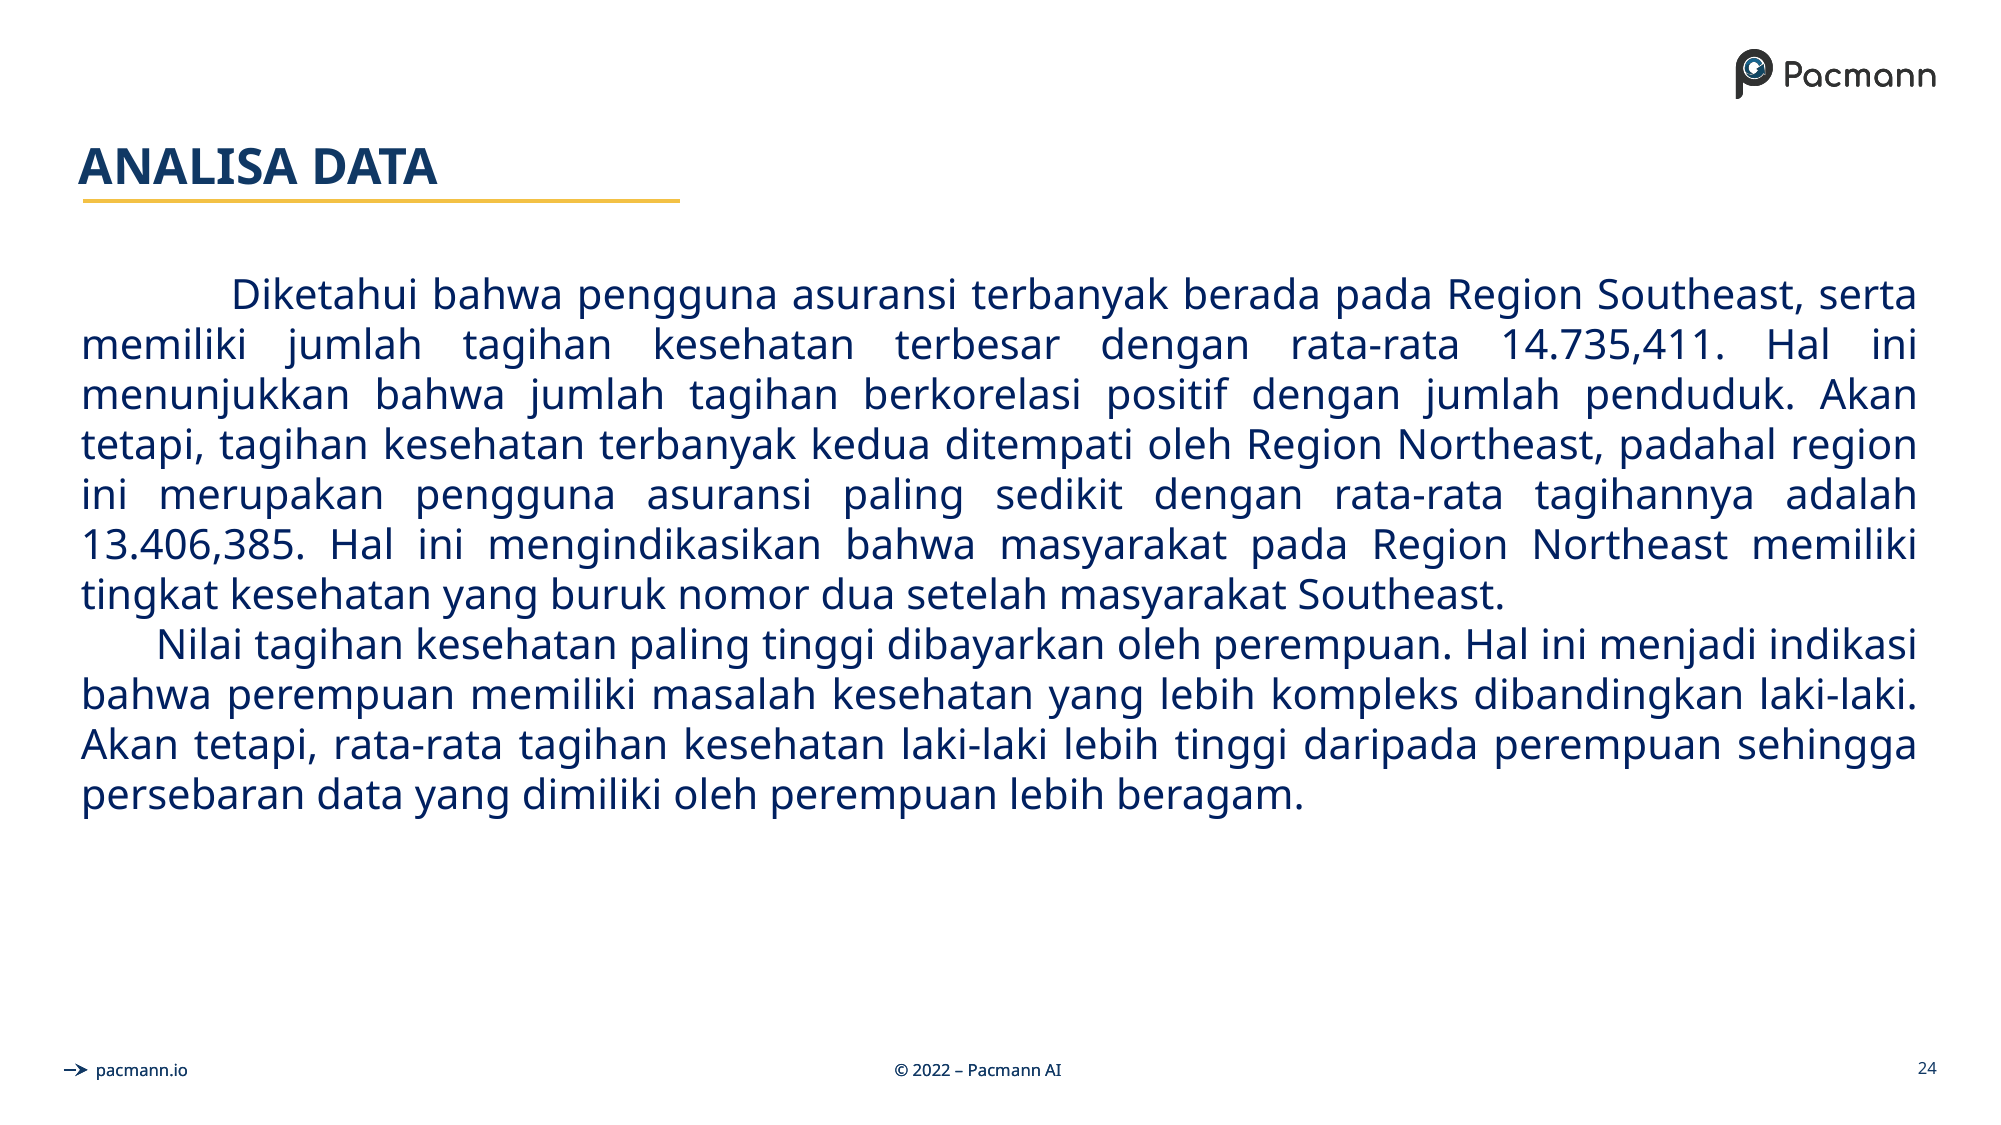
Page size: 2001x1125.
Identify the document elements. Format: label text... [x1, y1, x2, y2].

title ANALISA DATA [63, 59, 1935, 278]
picture [1707, 36, 1966, 112]
text_box Diketahui bahwa pengguna asuransi terbanyak berada pada Region Southeast, serta memiliki jumlah tagihan kesehatan terbesar dengan rata-rata 14.735,411. Hal ini menunjukkan bahwa jumlah tagihan berkorelasi positif dengan jumlah penduduk. Akan tetapi, tagihan kesehatan terbanyak kedua ditempati oleh Region Northeast, padahal region ini merupakan pengguna asuransi paling sedikit dengan rata-rata tagihannya adalah 13.406,385. Hal ini mengindikasikan bahwa masyarakat pada Region Northeast memiliki tingkat kesehatan yang buruk nomor dua setelah masyarakat Southeast. Nilai tagihan kesehatan paling tinggi dibayarkan oleh perempuan. Hal ini menjadi indikasi bahwa perempuan memiliki masalah kesehatan yang lebih kompleks dibandingkan laki-laki. Akan tetapi, rata-rata tagihan kesehatan laki-laki lebih tinggi daripada perempuan sehingga persebaran data yang dimiliki oleh perempuan lebih beragam. [65, 259, 1934, 826]
